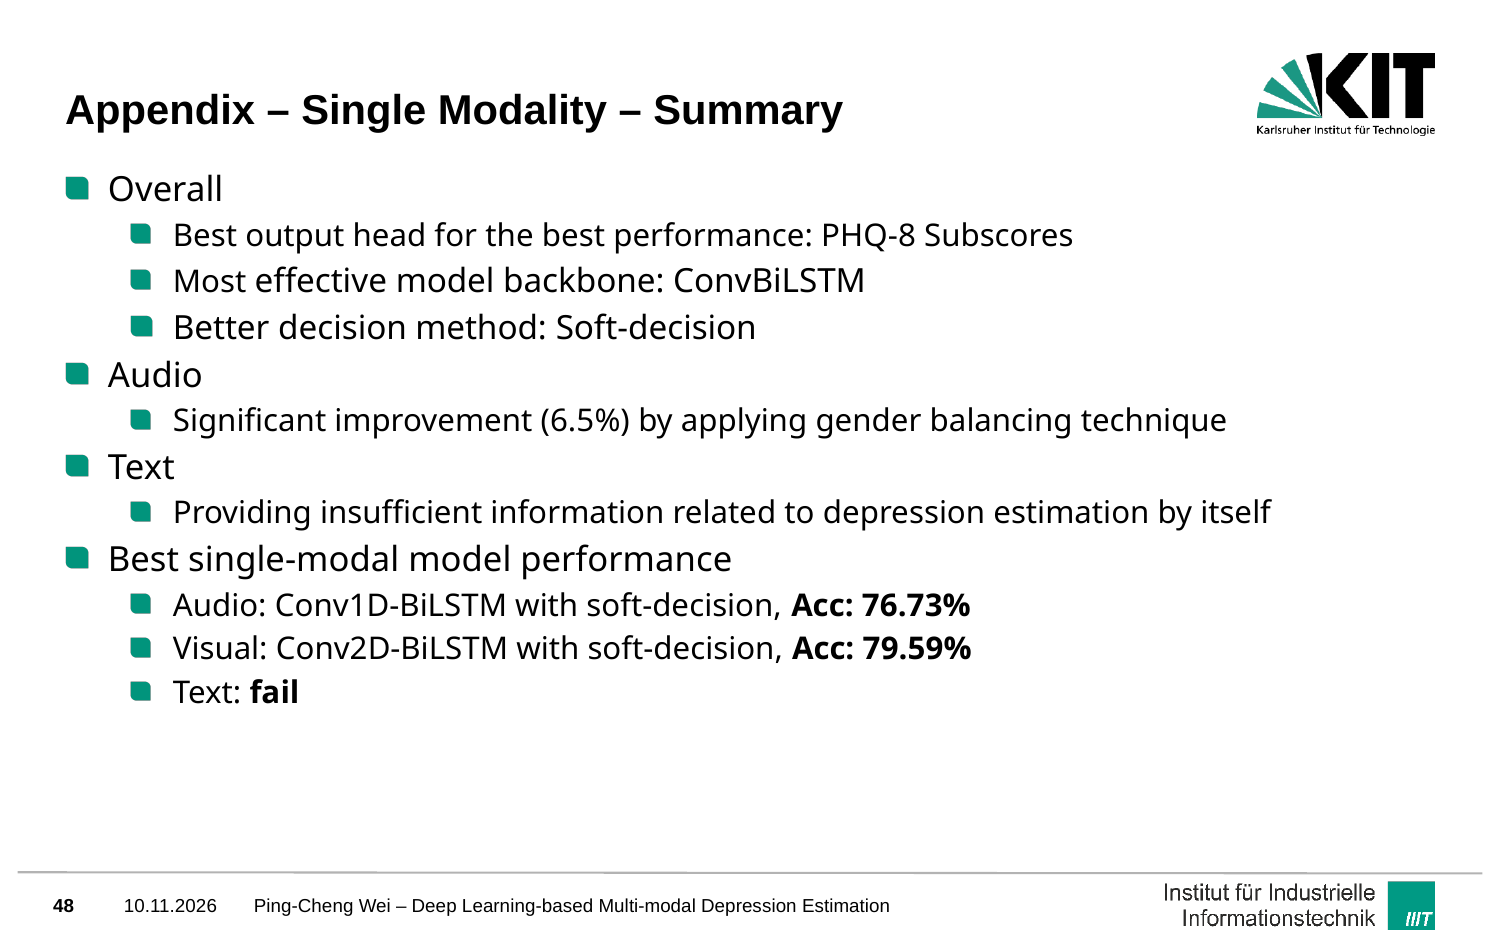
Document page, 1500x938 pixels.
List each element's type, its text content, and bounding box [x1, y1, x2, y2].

picture [1162, 879, 1435, 931]
picture [64, 361, 90, 386]
picture [129, 636, 152, 659]
picture [129, 222, 152, 245]
picture [129, 408, 152, 431]
picture [129, 500, 152, 523]
picture [64, 453, 90, 478]
picture [129, 592, 152, 615]
picture [1257, 53, 1435, 136]
picture [129, 268, 152, 291]
picture [64, 175, 90, 201]
title Appendix – Single Modality – Summary [64, 56, 1199, 133]
picture [129, 680, 152, 702]
list Overall Best output head for the best performance: PHQ-8 Subscores Most effective model backbone: ConvBiLSTM Better decision method: Soft-decision Audio Significant improvement (6.5%) by applying gender balancing technique Text Providing insufficient information related to depression estimation by itself Best single-modal model performance Audio: Conv1D-BiLSTM with soft-decision, Acc: 76.73% Visual: Conv2D-BiLSTM with soft-decision, Acc: 79.59% Text: fail [64, 167, 1436, 865]
picture [64, 545, 90, 570]
picture [129, 314, 154, 338]
